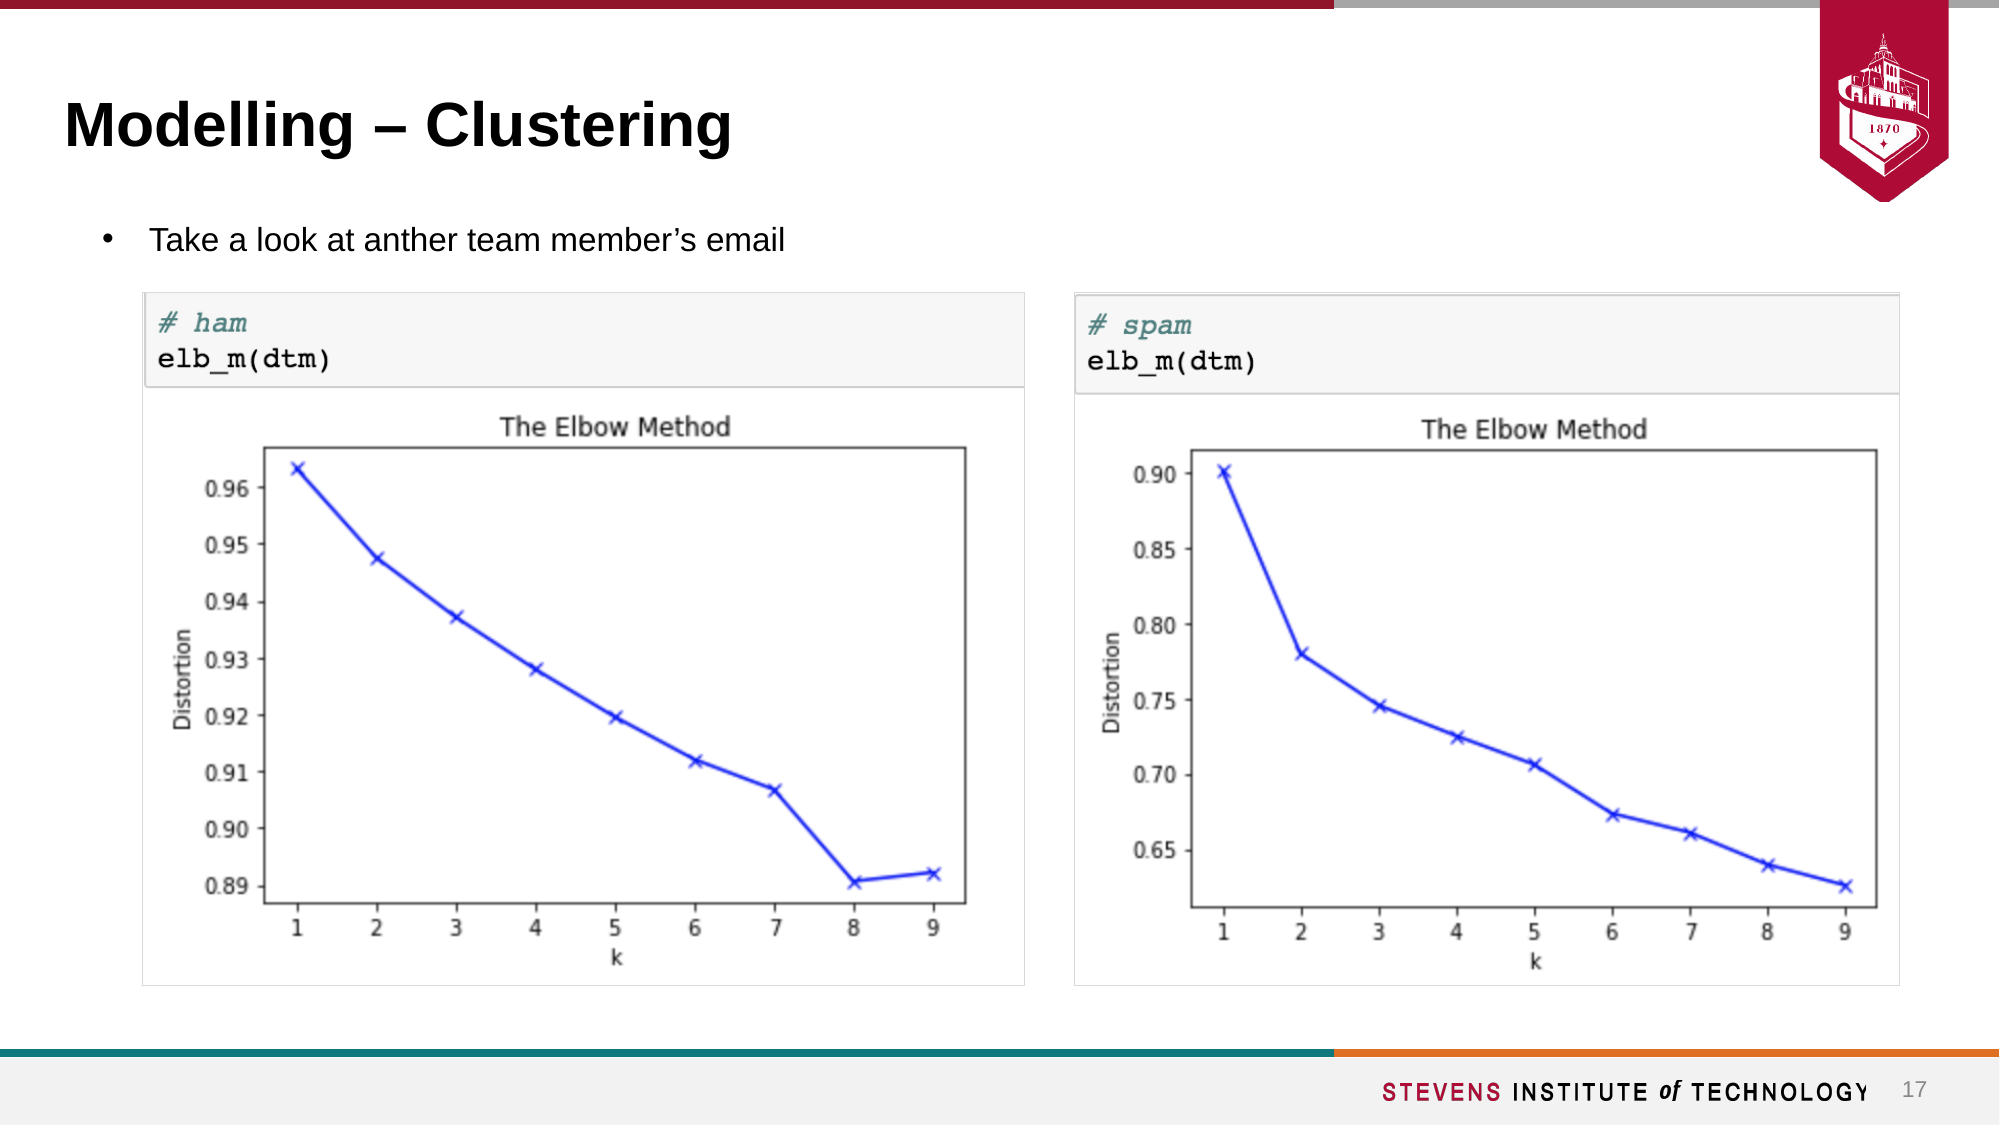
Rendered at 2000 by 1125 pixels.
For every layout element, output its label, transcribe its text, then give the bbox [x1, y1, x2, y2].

picture [142, 291, 1025, 987]
picture [1074, 291, 1901, 987]
slide_number 17 [1862, 1057, 1967, 1118]
picture [1383, 1080, 1862, 1101]
picture [1819, 0, 1949, 202]
title Modelling – Clustering [49, 68, 1647, 157]
list Take a look at anther team member’s email [49, 202, 1951, 923]
